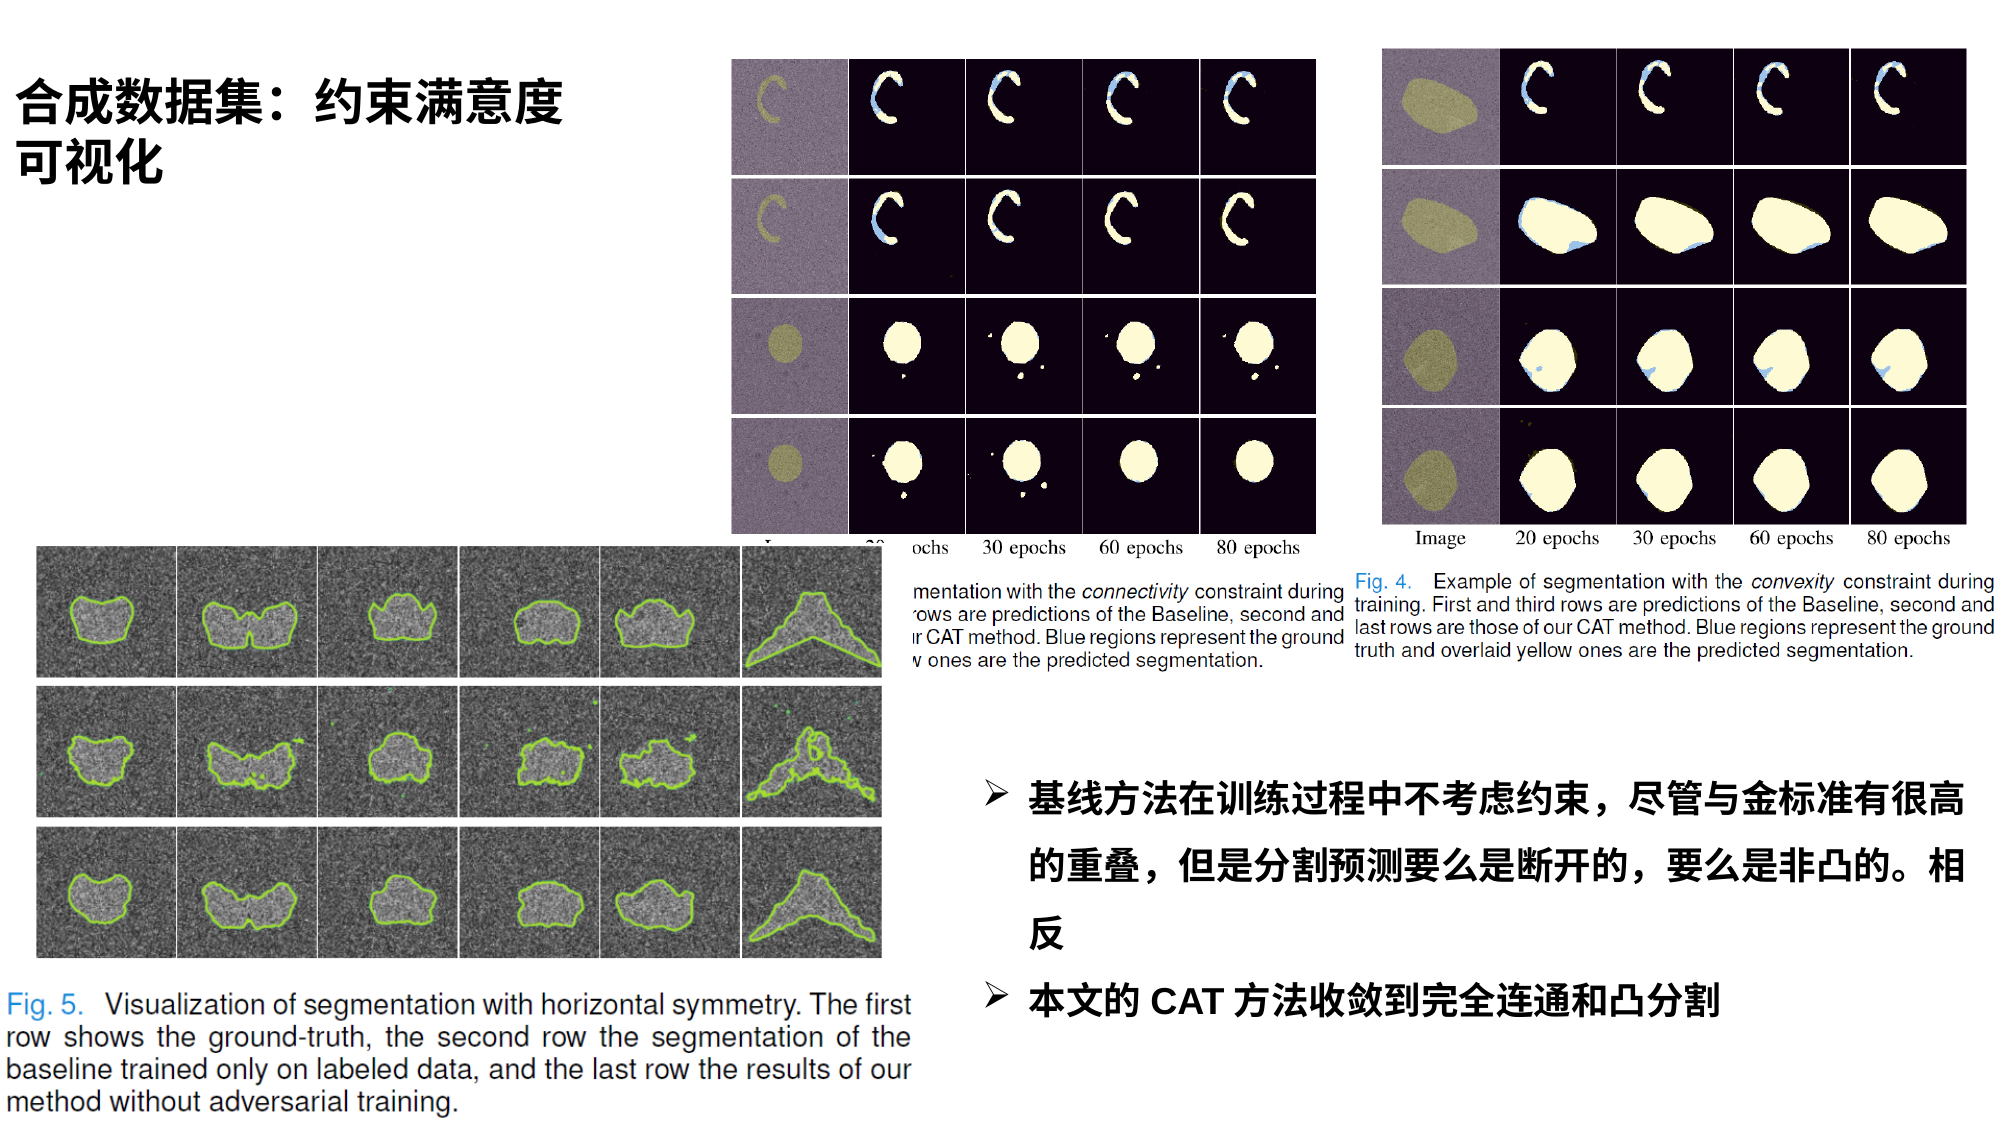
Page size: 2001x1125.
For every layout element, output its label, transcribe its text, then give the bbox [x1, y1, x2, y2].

text_box 基线方法在训练过程中不考虑约束，尽管与金标准有很高的重叠，但是分割预测要么是断开的，要么是非凸的。相反 本文的CAT方法收敛到完全连通和凸分割 [967, 745, 1999, 1030]
picture [0, 37, 2000, 1125]
text_box 合成数据集：约束满意度可视化 [0, 63, 607, 198]
